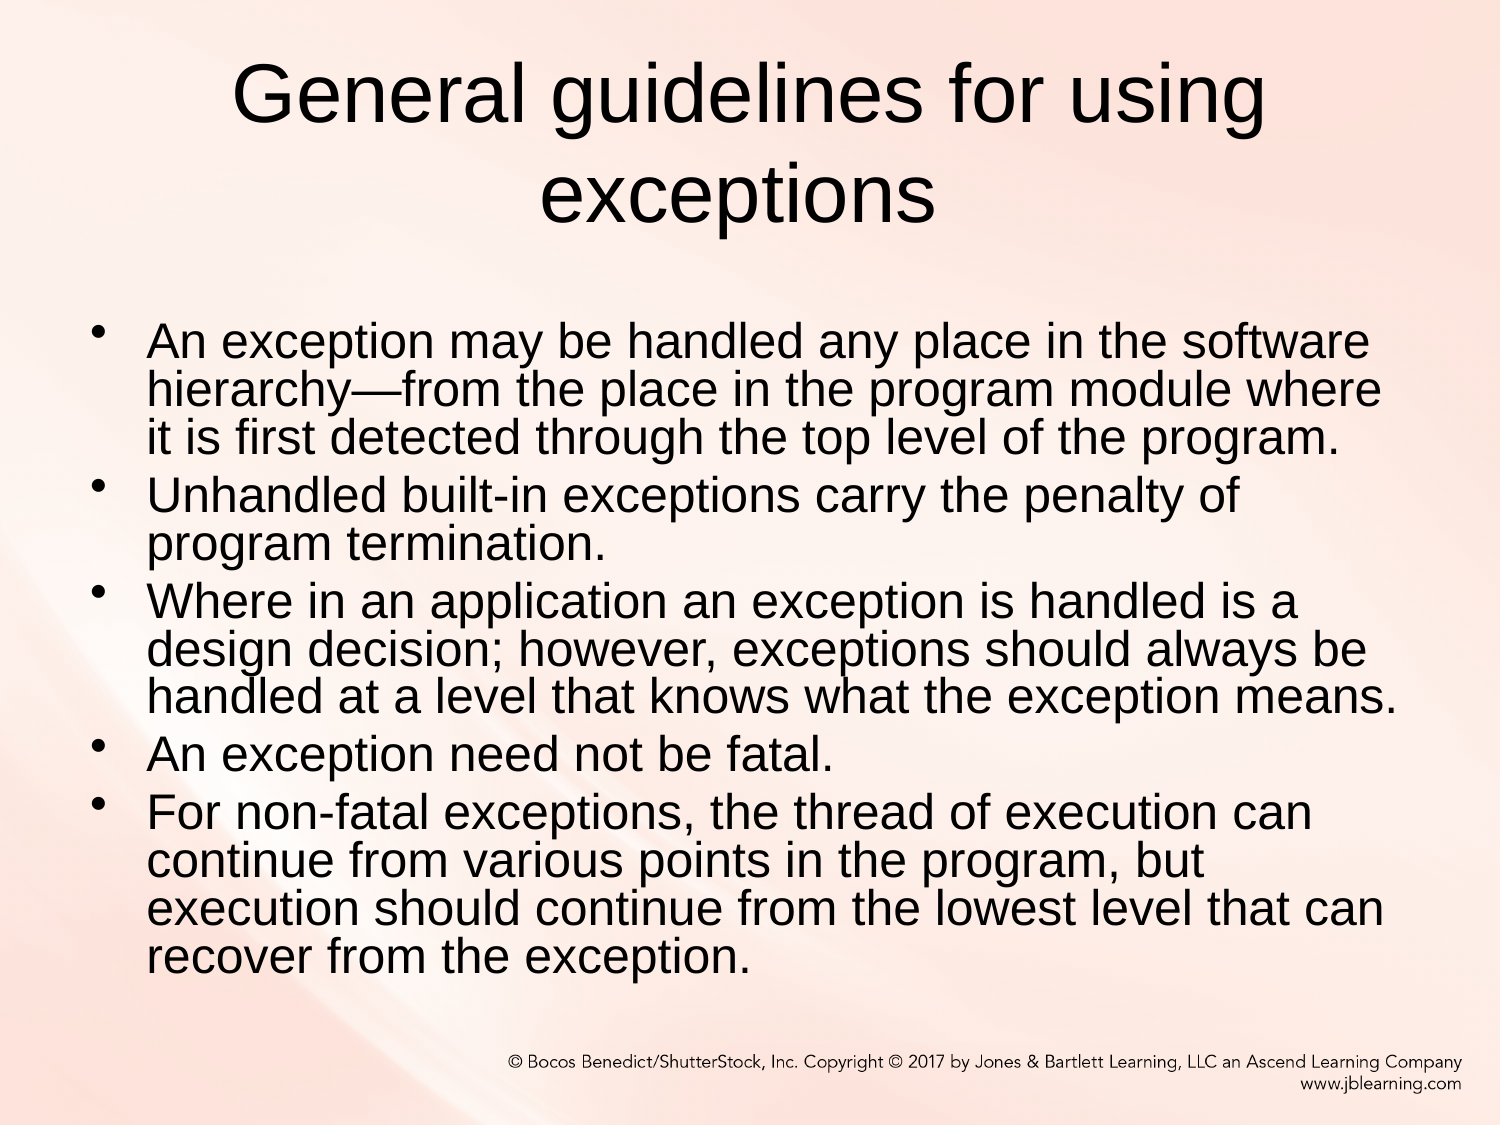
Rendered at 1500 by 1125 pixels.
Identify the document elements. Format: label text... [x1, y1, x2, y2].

picture [0, 0, 1500, 1125]
list An exception may be handled any place in the software hierarchy—from the place in the program module where it is first detected through the top level of the program. Unhandled built-in exceptions carry the penalty of program termination. Where in an application an exception is handled is a design decision; however, exceptions should always be handled at a level that knows what the exception means. An exception need not be fatal. For non-fatal exceptions, the thread of execution can continue from various points in the program, but execution should continue from the lowest level that can recover from the exception. [75, 312, 1425, 1063]
title General guidelines for using exceptions [75, 45, 1425, 233]
